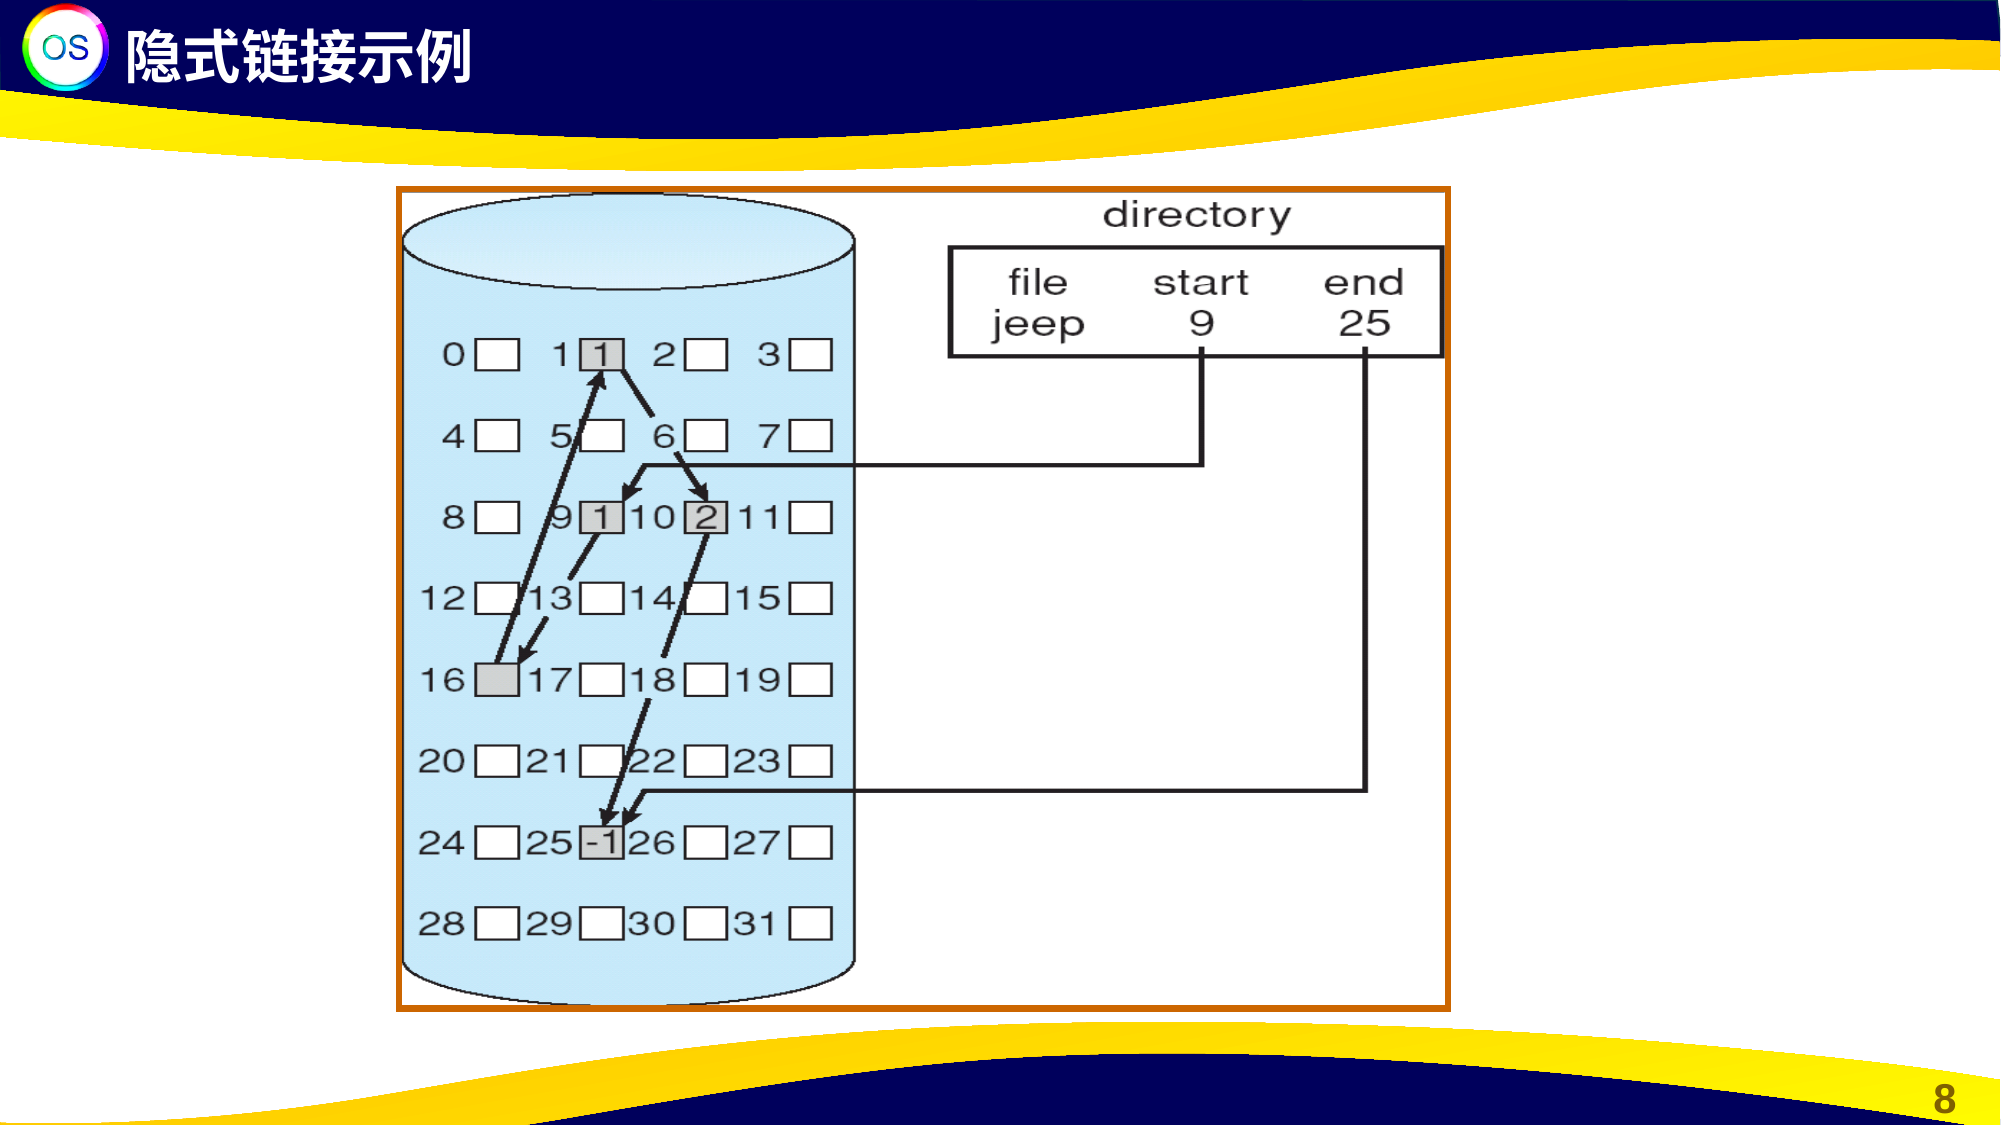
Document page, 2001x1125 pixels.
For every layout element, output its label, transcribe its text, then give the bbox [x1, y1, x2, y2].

text_box 隐式链接示例 [109, 12, 1263, 98]
picture [22, 3, 109, 91]
picture [402, 192, 1445, 1006]
